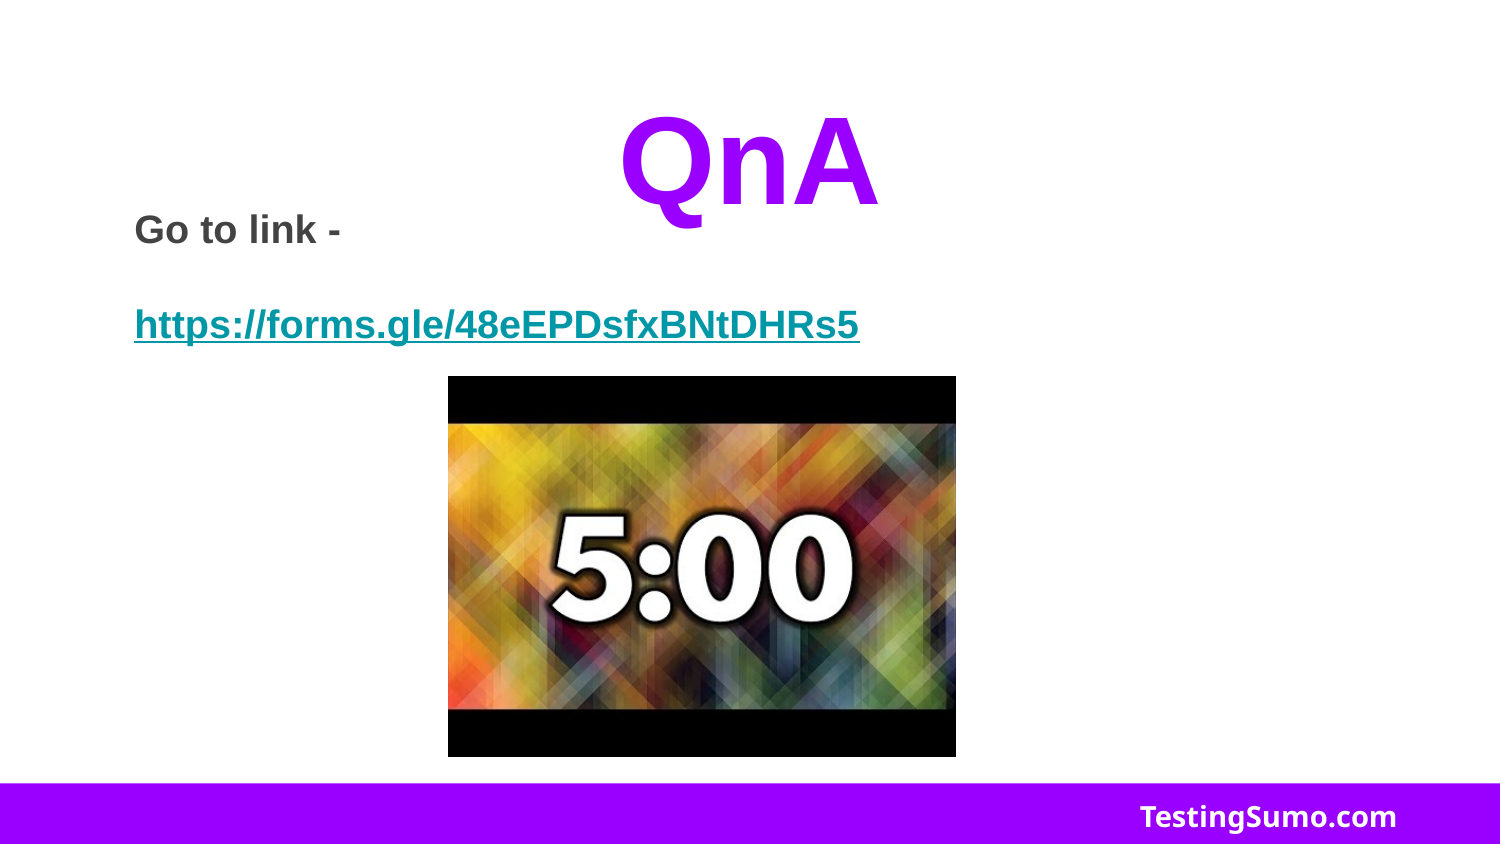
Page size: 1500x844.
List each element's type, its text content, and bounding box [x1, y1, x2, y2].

picture [448, 375, 957, 757]
text_box Go to link - https://forms.gle/48eEPDsfxBNtDHRs5 [119, 188, 1349, 709]
title QnA [51, 85, 1449, 224]
